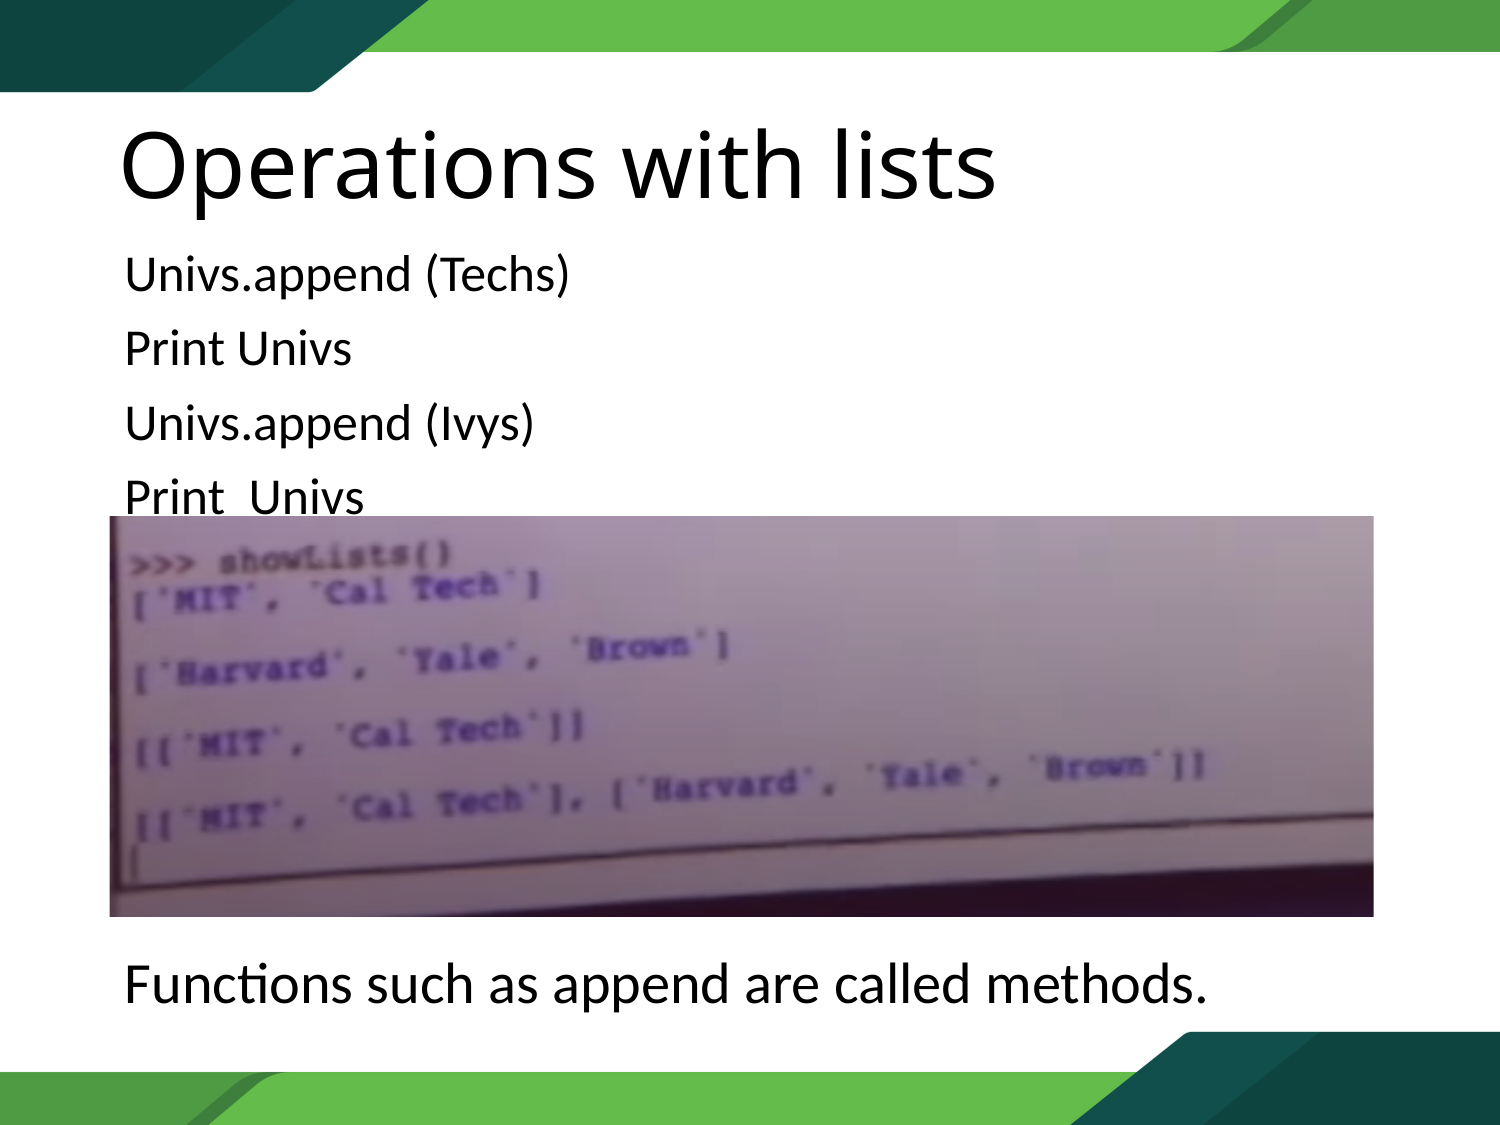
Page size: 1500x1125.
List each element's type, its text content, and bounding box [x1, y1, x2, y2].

list Univs.append (Techs) Print Univs Univs.append (Ivys) Print Univs [109, 239, 1404, 535]
text_box Functions such as append are called methods. [109, 937, 1279, 1023]
picture [0, 0, 1500, 1125]
title Operations with lists [103, 59, 1397, 278]
